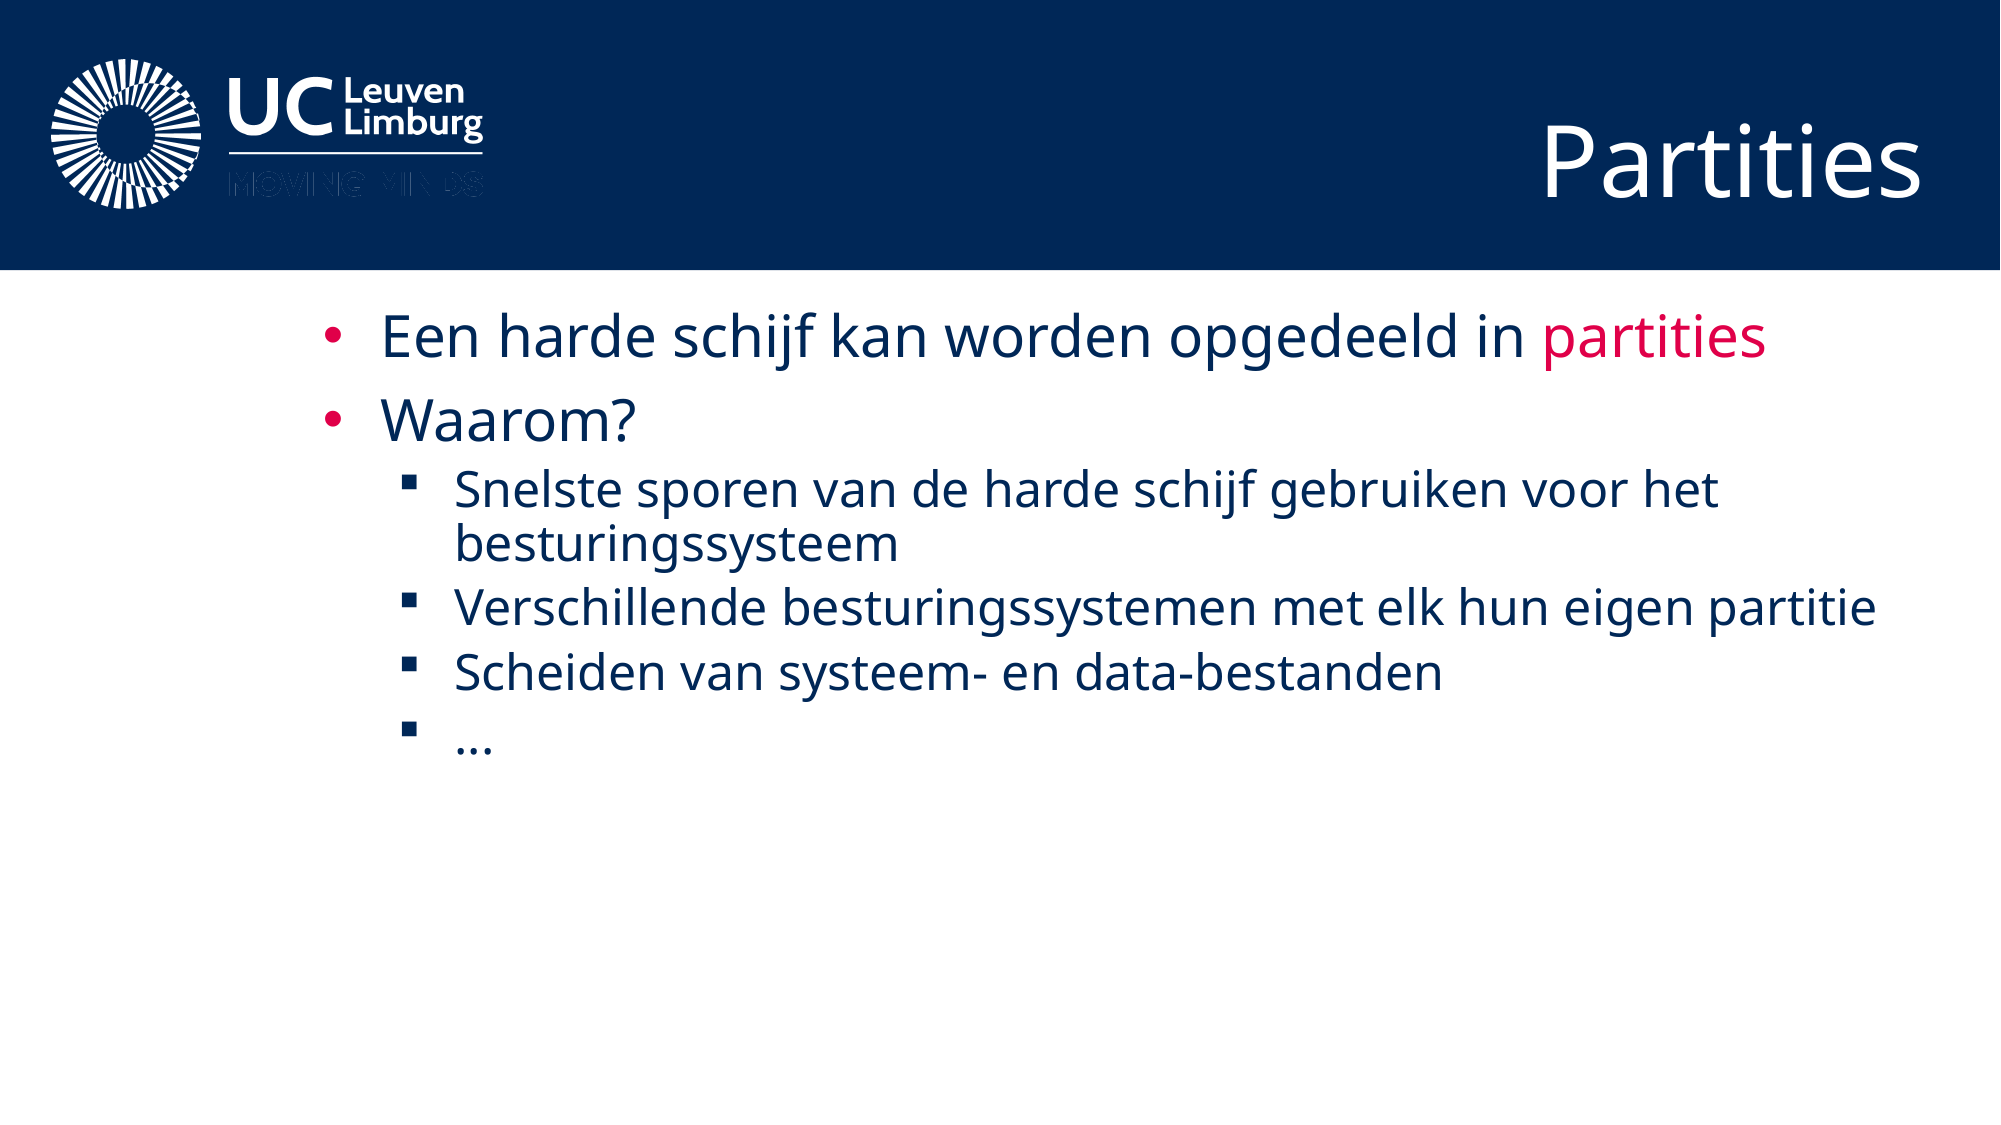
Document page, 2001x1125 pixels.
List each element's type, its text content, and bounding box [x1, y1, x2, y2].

picture [51, 59, 307, 209]
title Partities [307, 59, 1940, 271]
list Een harde schijf kan worden opgedeeld in partities Waarom? Snelste sporen van de harde schijf gebruiken voor het besturingssysteem Verschillende besturingssystemen met elk hun eigen partitie Scheiden van systeem- en data-bestanden ... [307, 299, 1940, 996]
